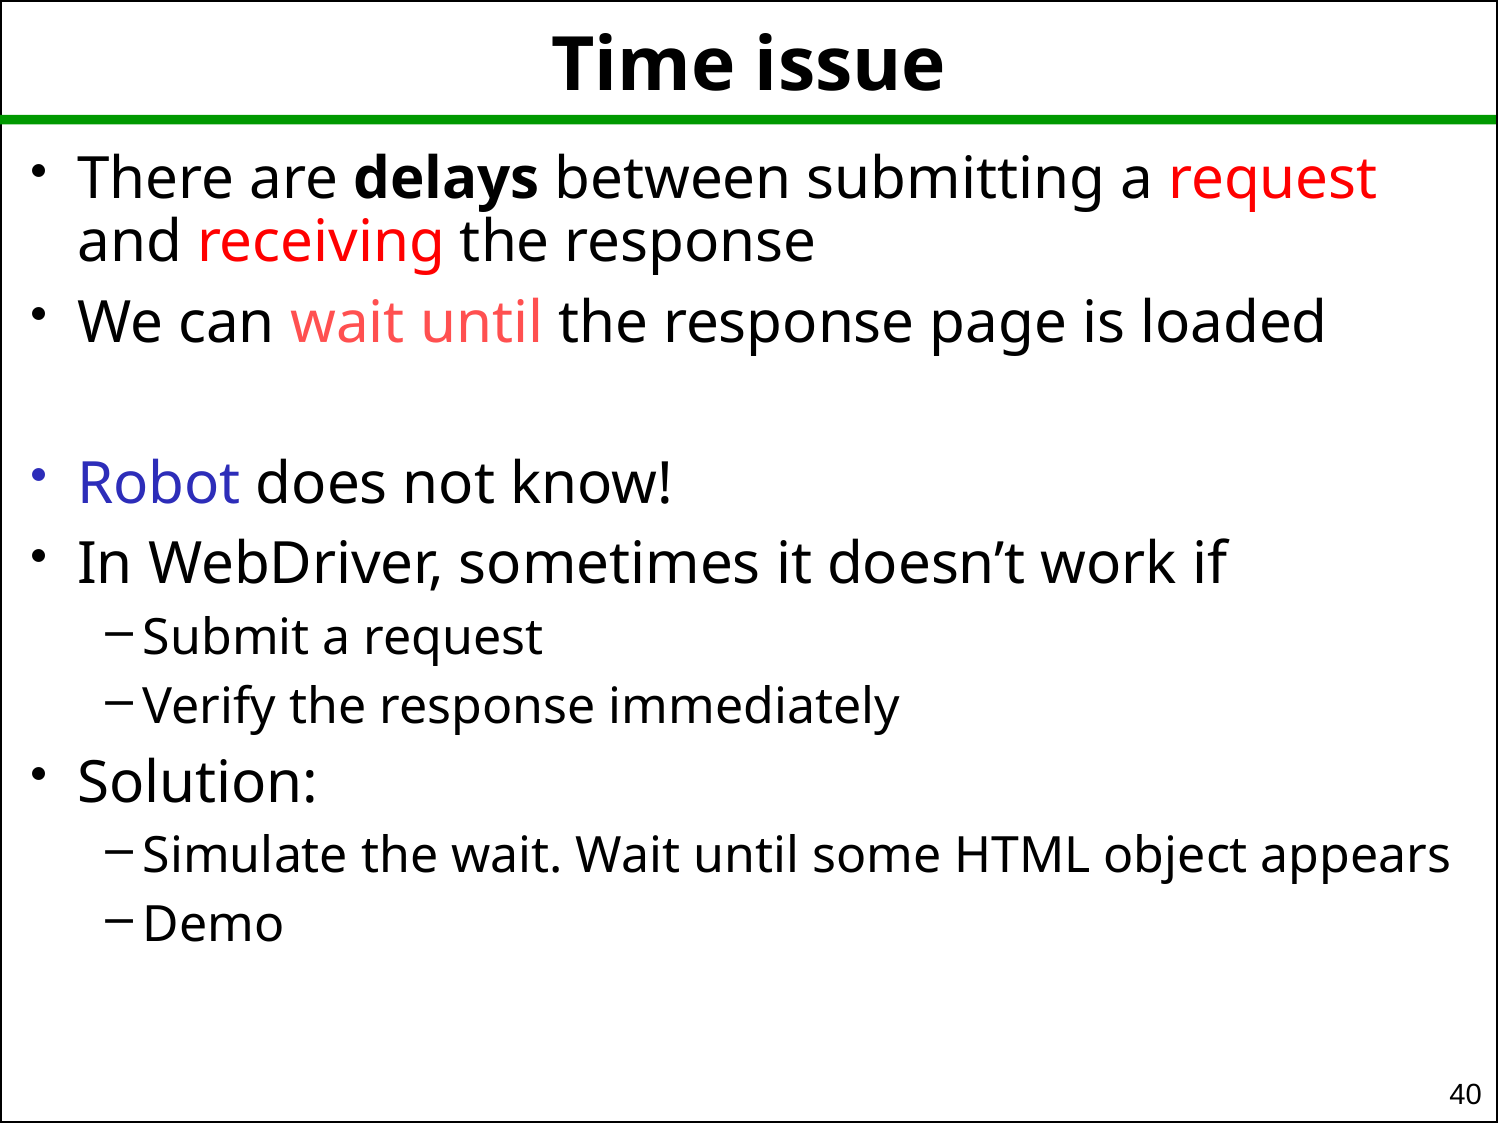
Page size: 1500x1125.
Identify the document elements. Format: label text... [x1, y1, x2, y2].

title Time issue [14, 7, 1483, 125]
slide_number 40 [1184, 1077, 1498, 1118]
list There are delays between submitting a request and receiving the response We can wait until the response page is loaded Robot does not know! In WebDriver, sometimes it doesn’t work if Submit a request Verify the response immediately Solution: Simulate the wait. Wait until some HTML object appears Demo [15, 141, 1485, 1074]
